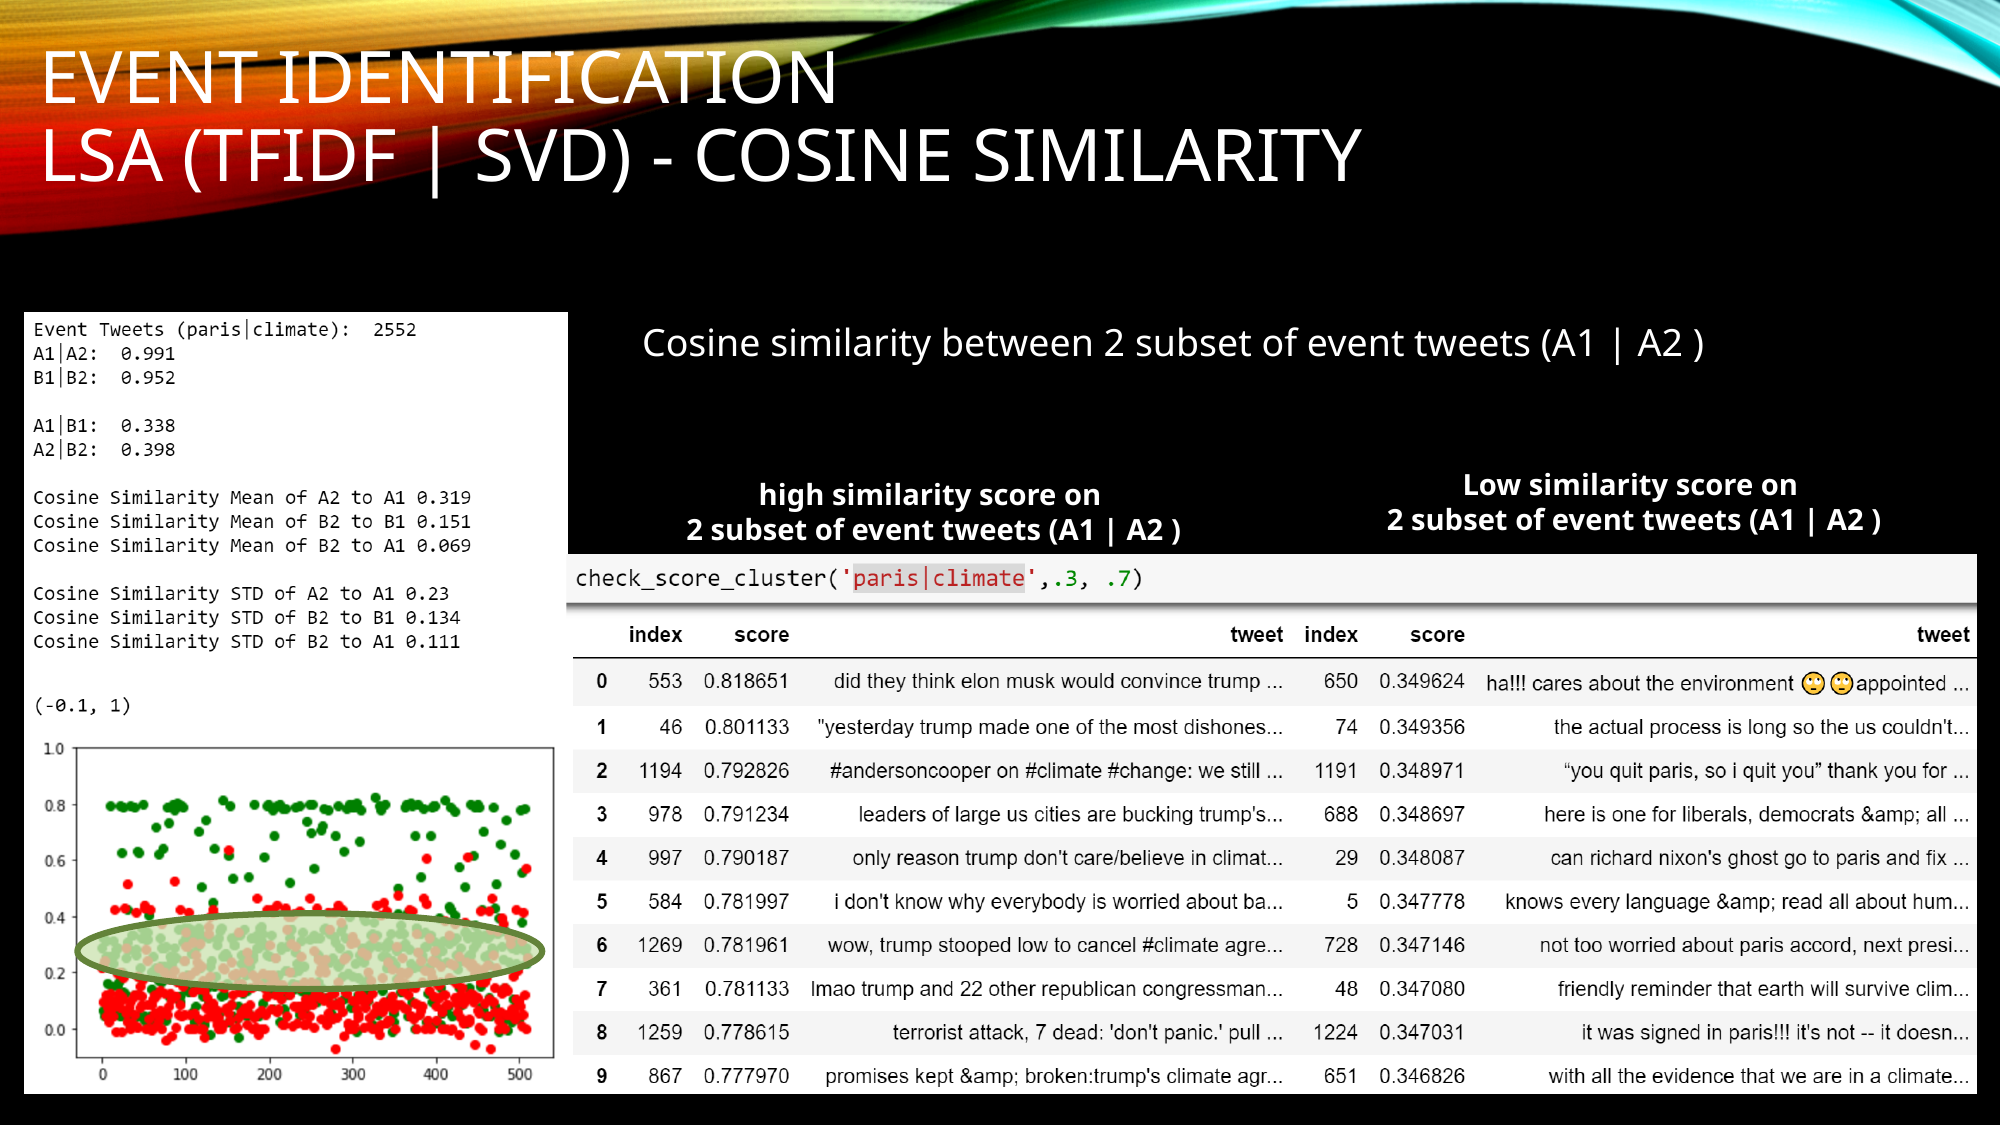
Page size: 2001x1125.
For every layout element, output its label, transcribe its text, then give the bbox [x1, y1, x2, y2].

title Event Identification lsa (tfidf | svd) - cosine similarity [24, 33, 1986, 206]
picture [24, 311, 1978, 1094]
text_box high similarity score on 2 subset of event tweets (A1 | A2 ) [671, 469, 1197, 554]
picture [0, 0, 2000, 237]
text_box Low similarity score on 2 subset of event tweets (A1 | A2 ) [1372, 458, 1897, 544]
text_box Cosine similarity between 2 subset of event tweets (A1 | A2 ) [627, 312, 1721, 372]
